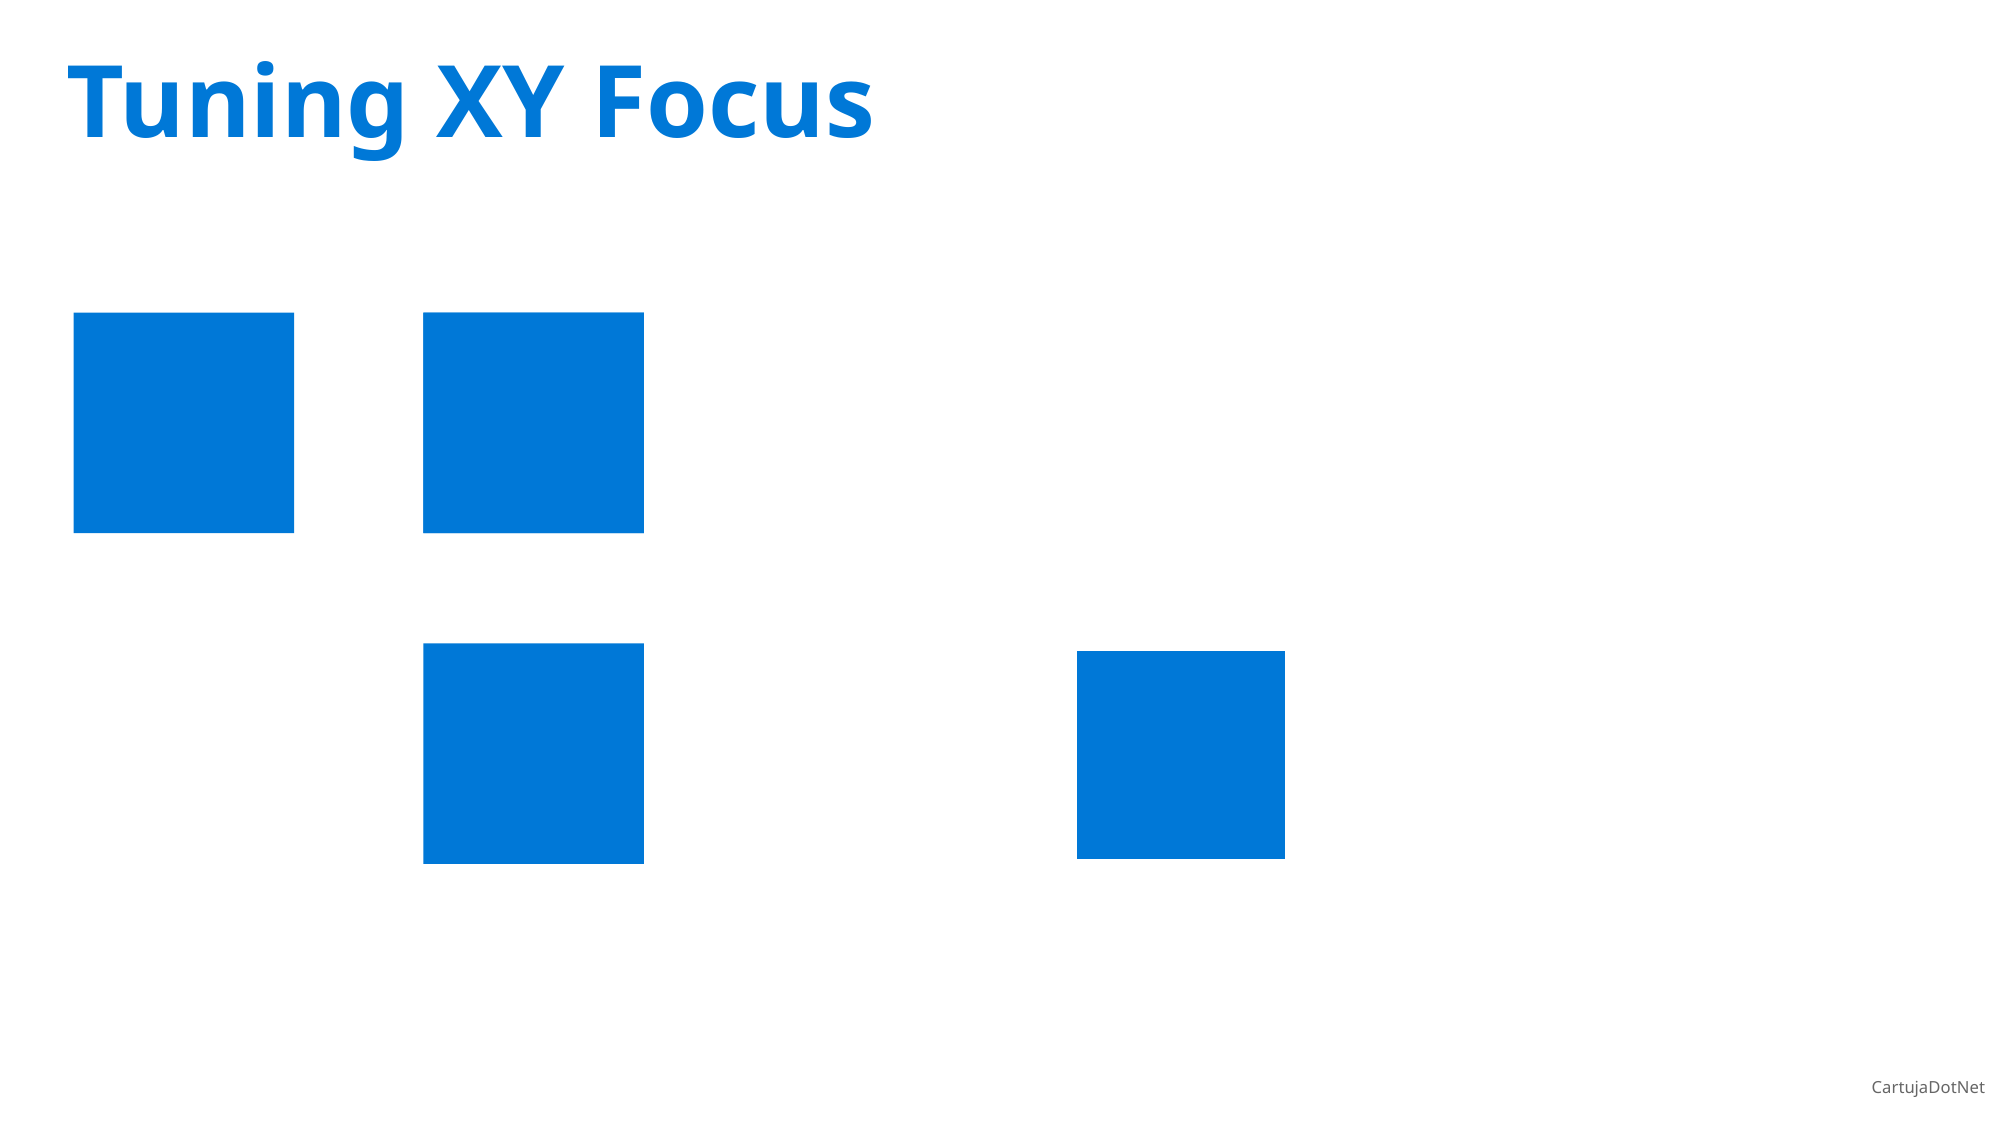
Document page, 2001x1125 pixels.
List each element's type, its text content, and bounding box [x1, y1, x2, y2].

text_box [73, 312, 295, 534]
text_box [1070, 645, 1291, 866]
text_box [423, 312, 645, 534]
text_box [1073, 643, 1294, 865]
text_box [423, 643, 645, 865]
title Tuning XY Focus [44, 33, 1956, 195]
